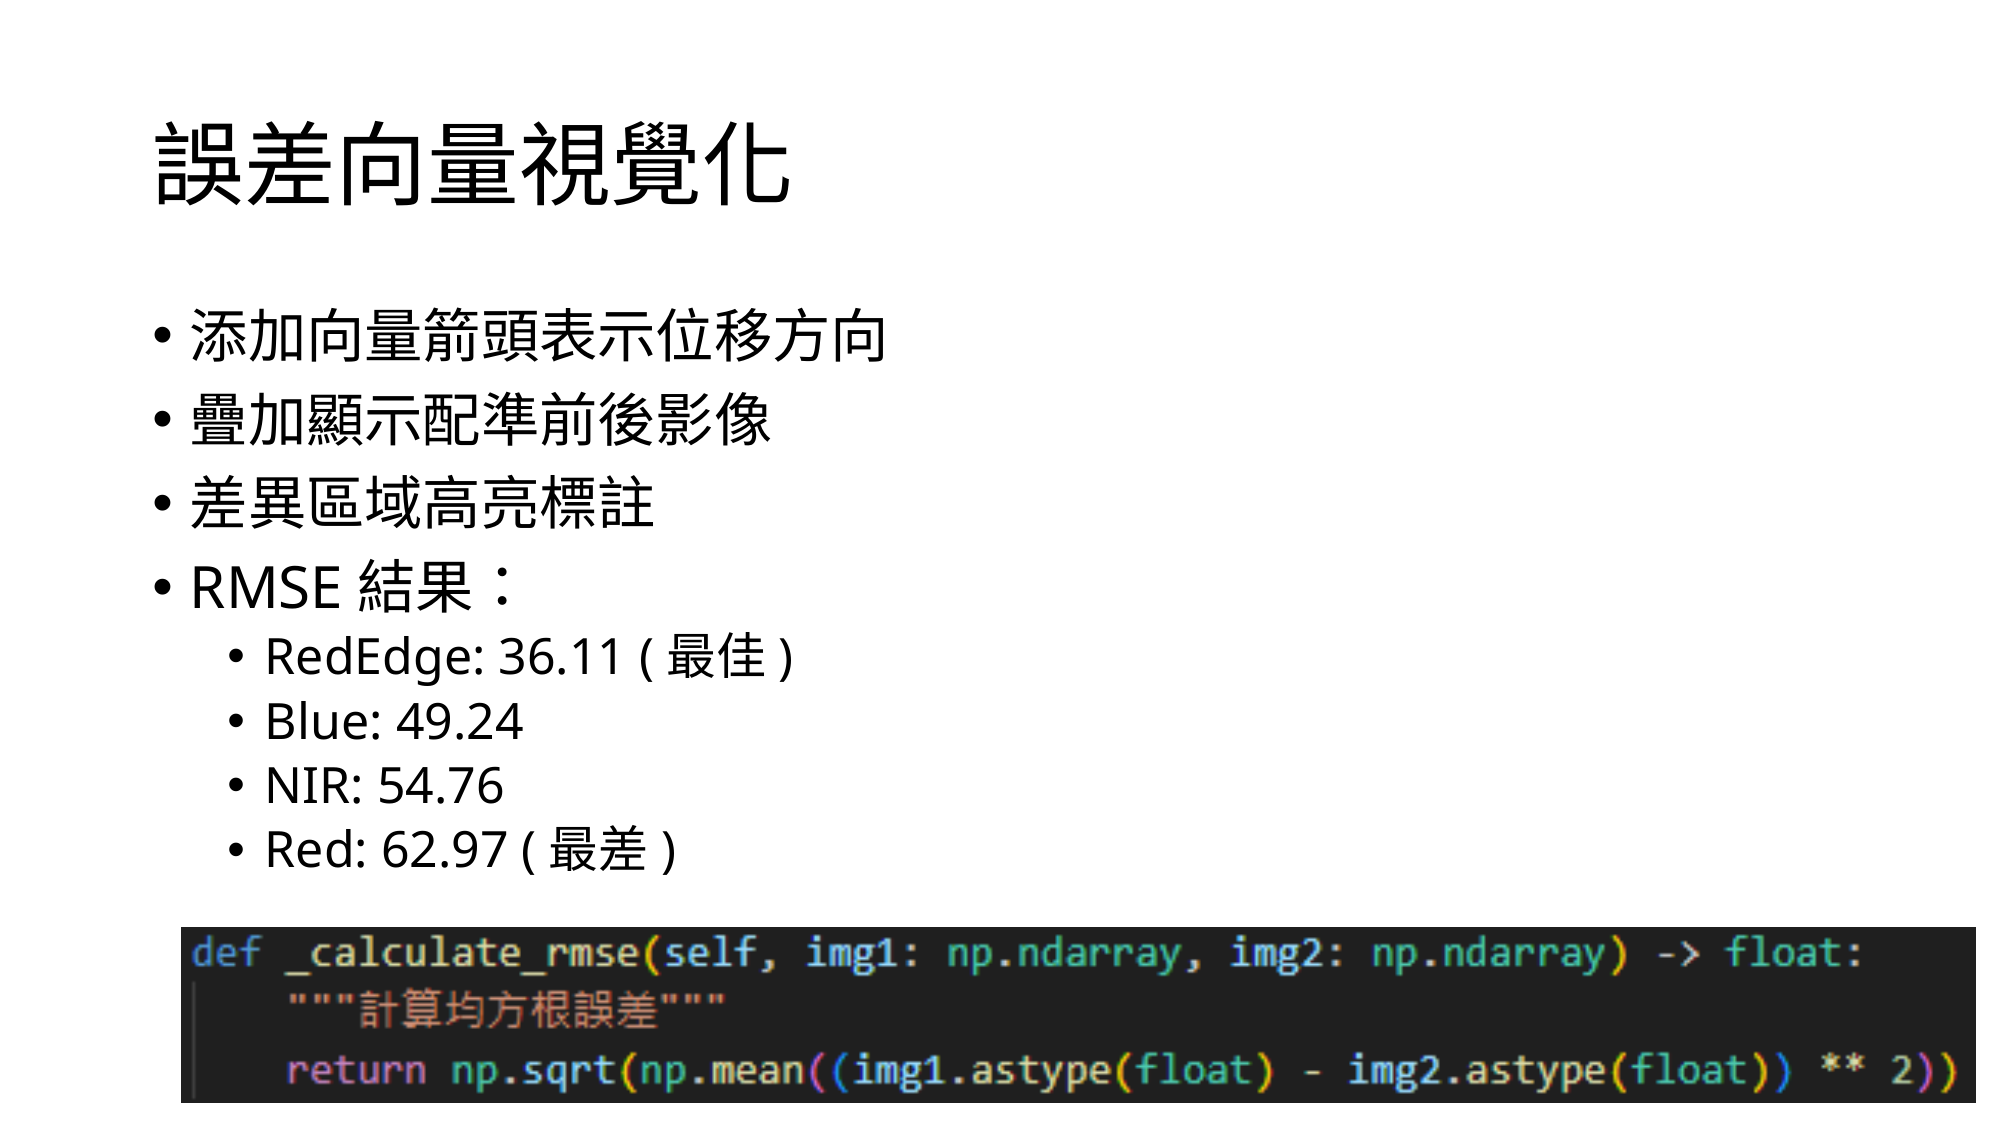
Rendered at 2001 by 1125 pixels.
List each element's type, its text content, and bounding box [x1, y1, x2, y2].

picture [181, 927, 1976, 1103]
list 添加向量箭頭表示位移方向 疊加顯示配準前後影像 差異區域高亮標註 RMSE結果： RedEdge: 36.11 (最佳) Blue: 49.24 NIR: 54.76 Red: 62.97 (最差) [137, 299, 1863, 1014]
title 誤差向量視覺化 [137, 59, 1863, 278]
